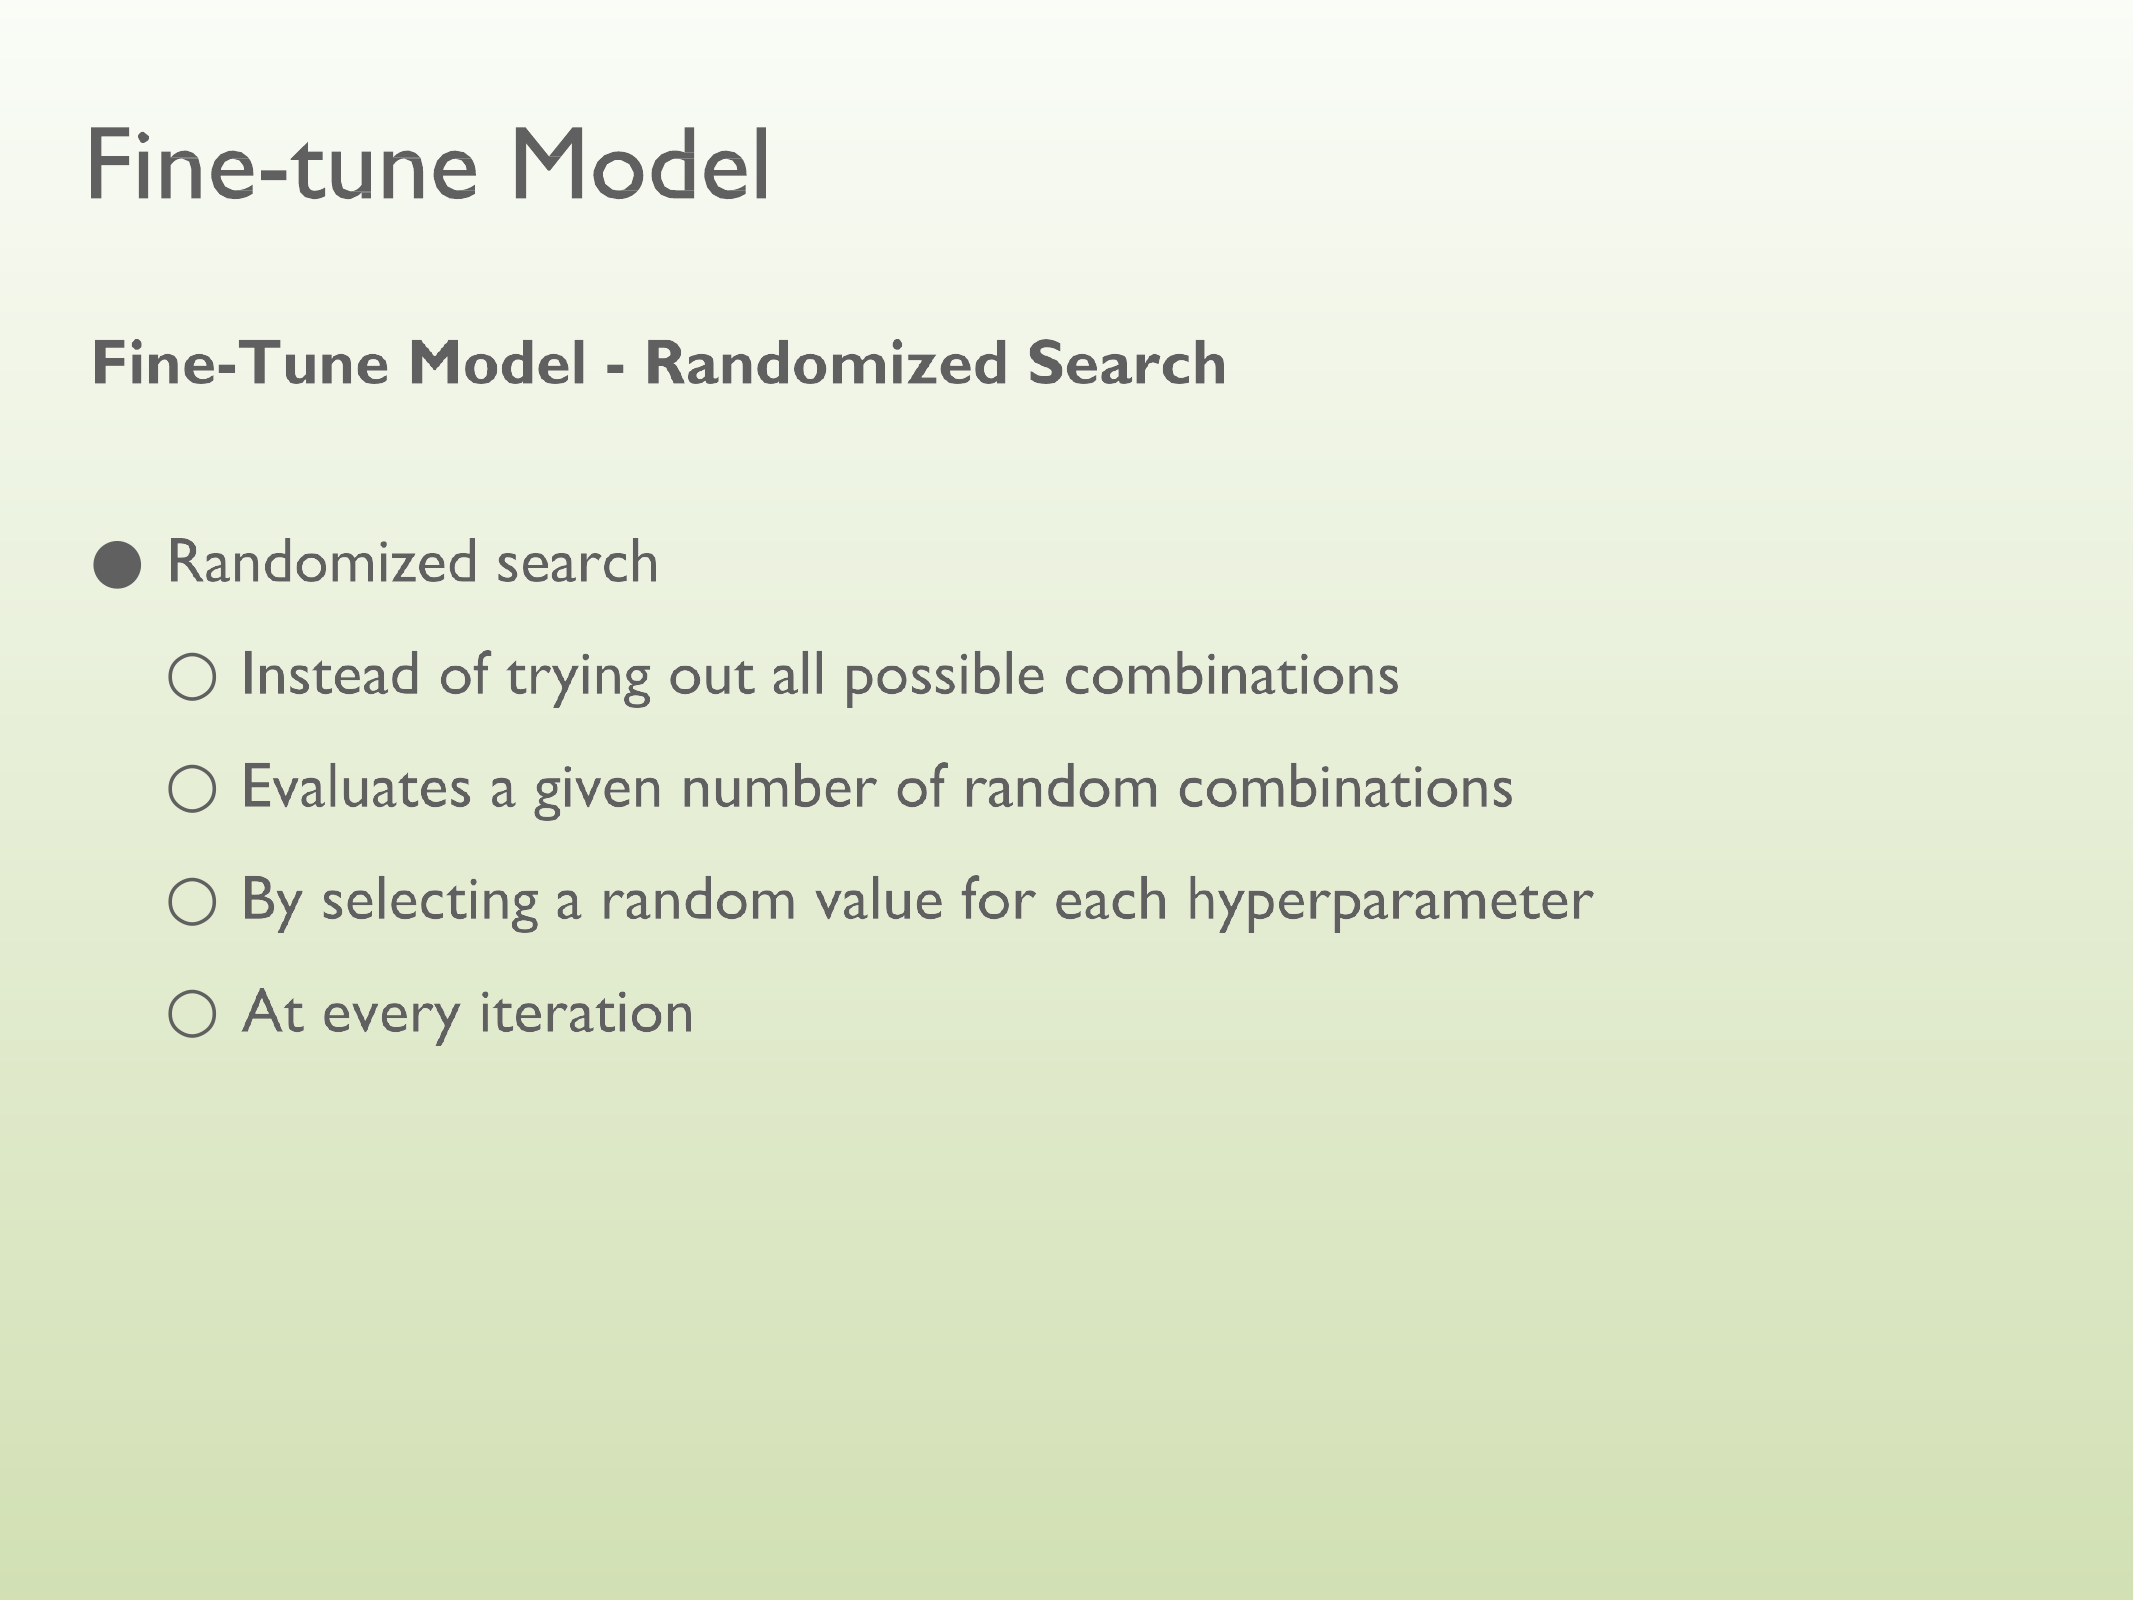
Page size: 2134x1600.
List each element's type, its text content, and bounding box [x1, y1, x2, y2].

text_box [704, 150, 747, 200]
text_box [290, 141, 326, 200]
text_box [211, 150, 254, 200]
text_box [331, 151, 371, 200]
picture [245, 875, 1594, 934]
picture [245, 762, 1512, 821]
picture [240, 987, 691, 1046]
picture [95, 339, 1224, 384]
text_box [515, 127, 583, 199]
text_box [383, 150, 424, 199]
text_box [593, 151, 644, 200]
text_box [261, 170, 287, 181]
text_box [138, 131, 149, 143]
text_box [161, 150, 201, 199]
text_box [651, 127, 695, 199]
text_box ● ○ ○ ○ ○ [88, 478, 206, 1044]
text_box [433, 150, 476, 200]
picture [245, 650, 1399, 709]
picture [170, 538, 656, 582]
text_box [138, 151, 149, 199]
text_box [756, 127, 766, 199]
text_box [91, 127, 130, 199]
